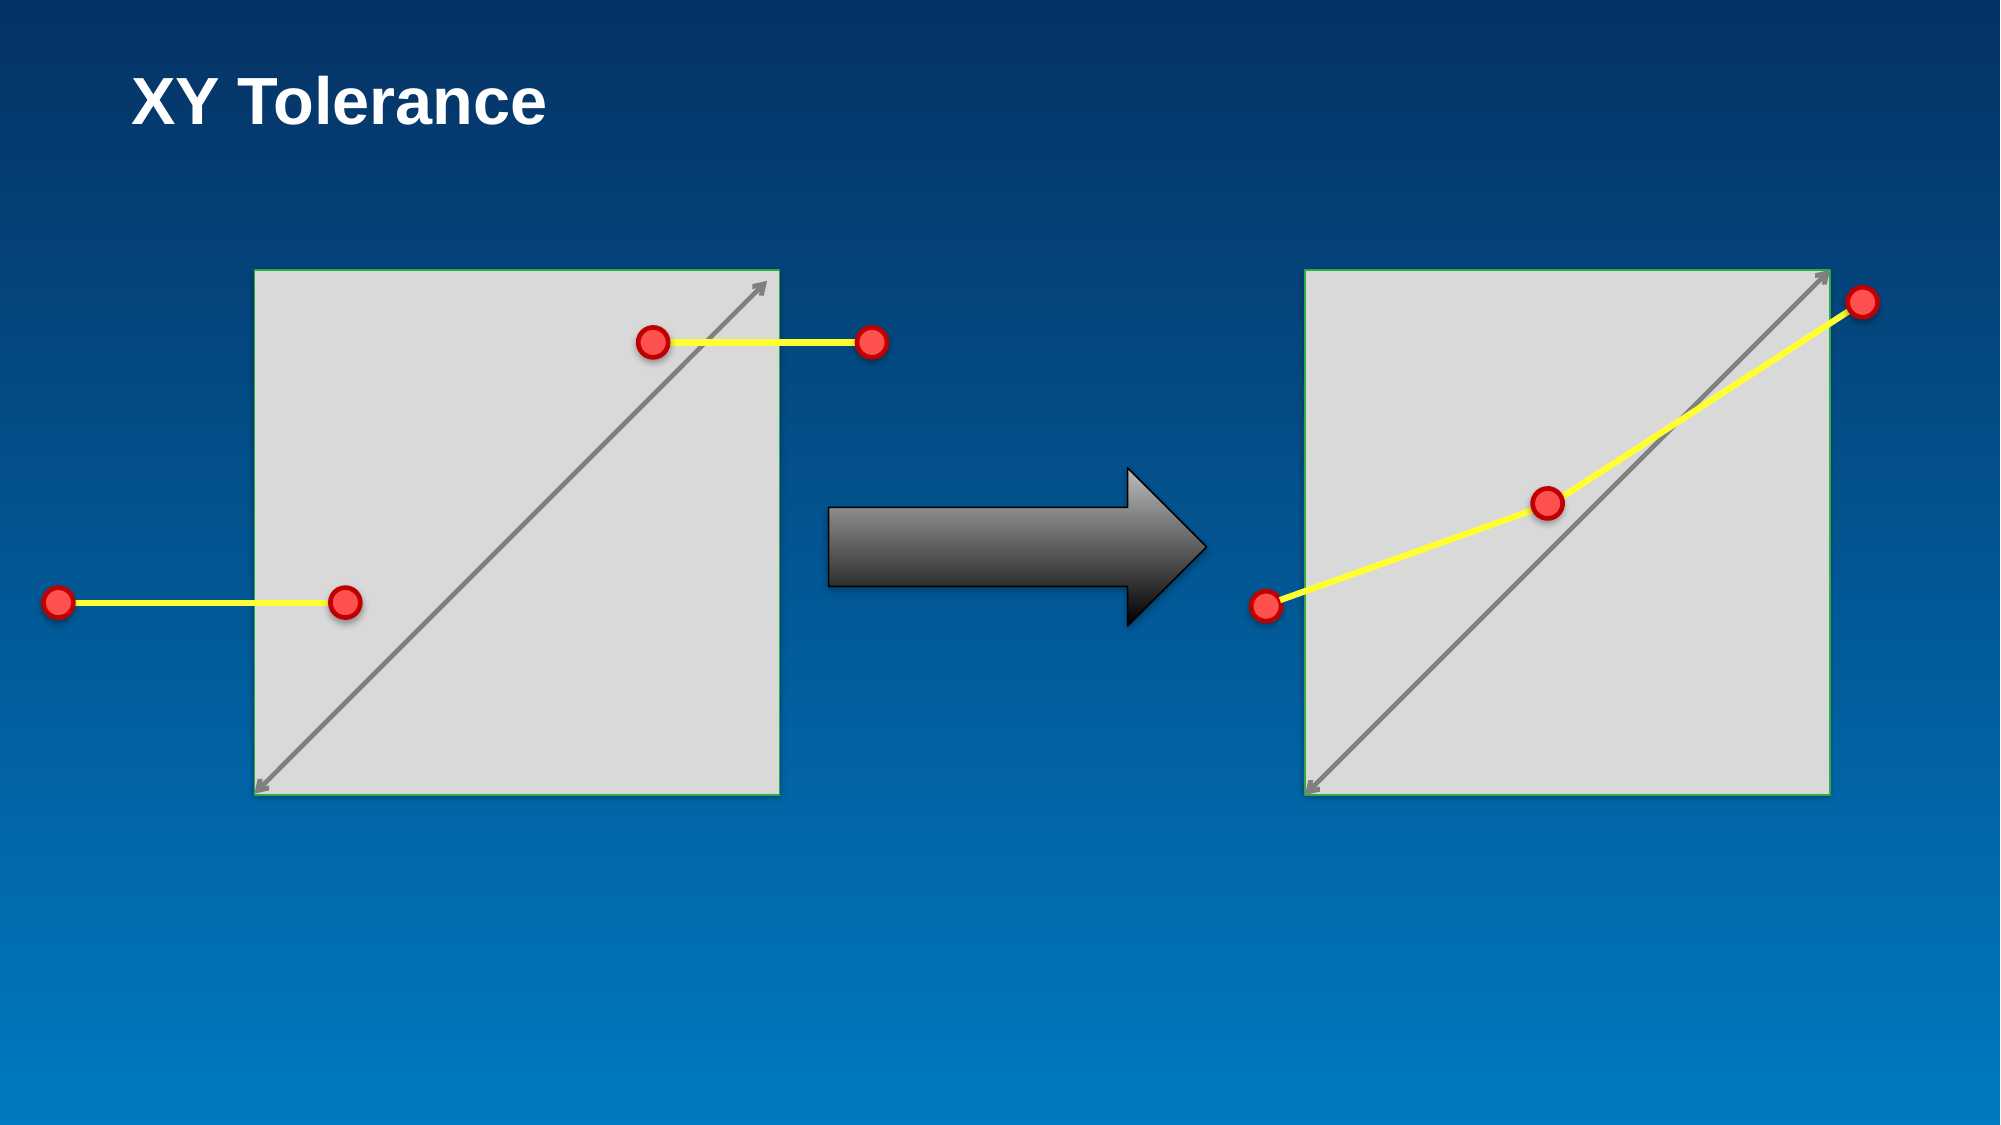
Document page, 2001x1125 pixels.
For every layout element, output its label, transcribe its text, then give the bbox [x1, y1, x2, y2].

text_box [1847, 286, 1879, 318]
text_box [1561, 301, 1863, 498]
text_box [254, 269, 780, 796]
text_box [1250, 590, 1282, 622]
text_box [42, 586, 75, 619]
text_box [1279, 509, 1535, 601]
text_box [638, 327, 888, 358]
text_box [1304, 269, 1831, 796]
text_box [827, 467, 1208, 627]
title XY Tolerance [131, 57, 1832, 119]
